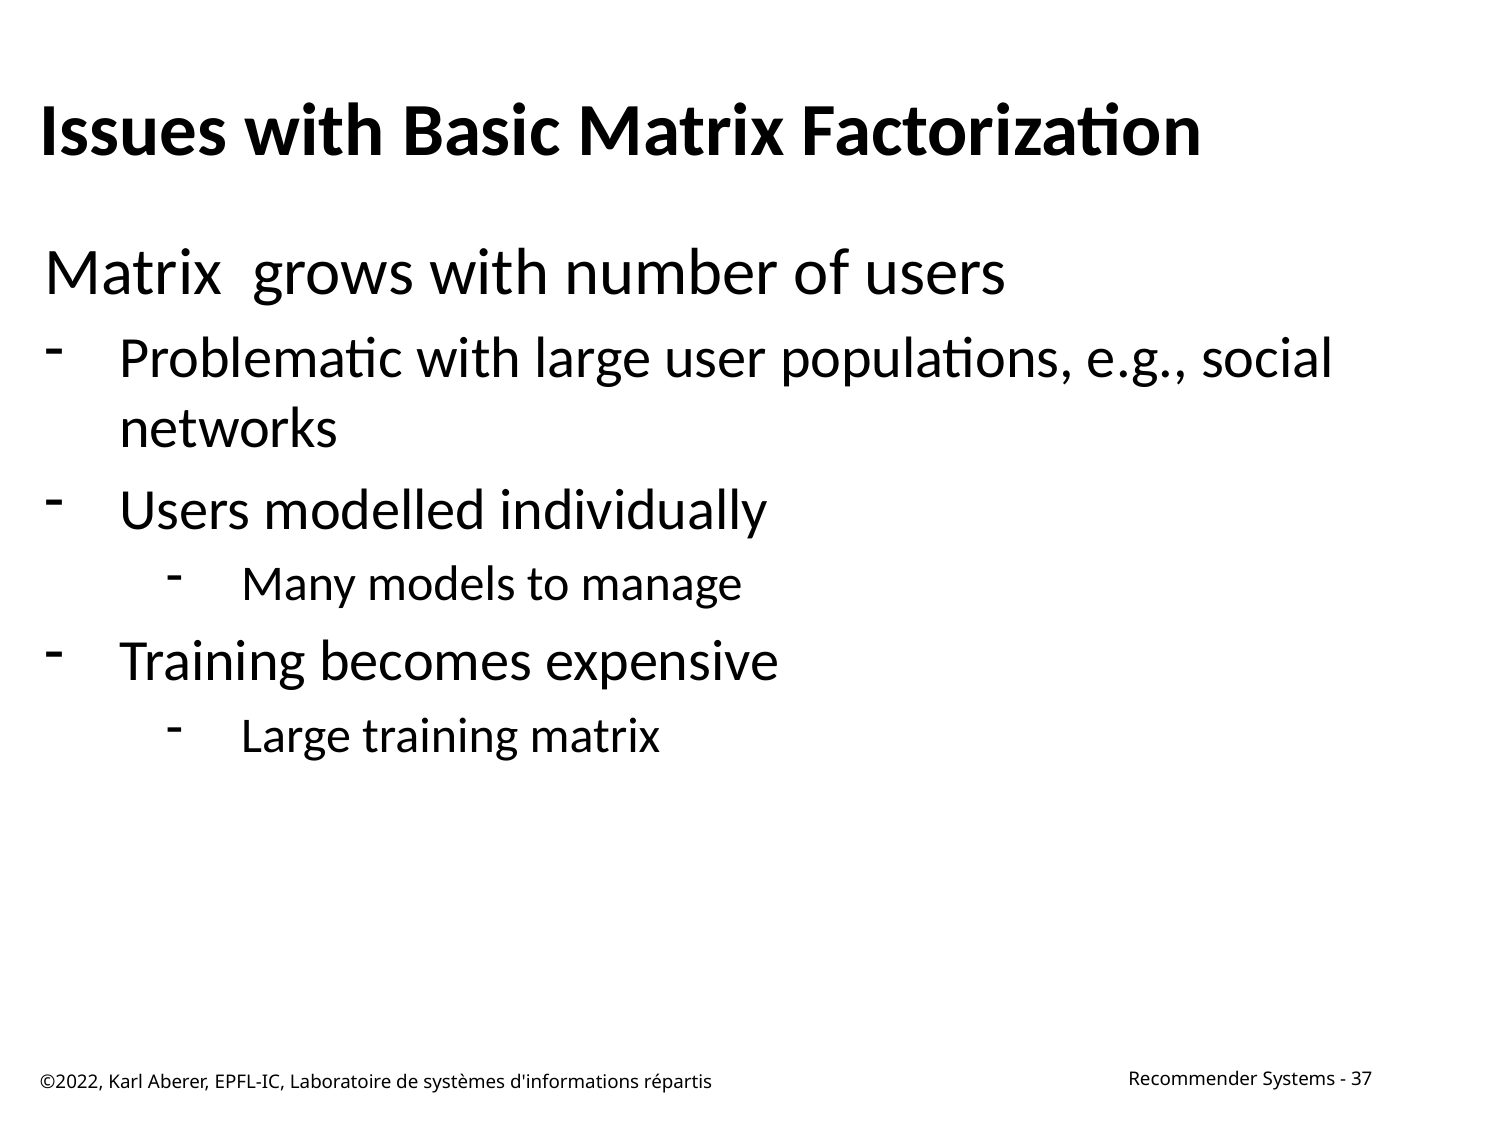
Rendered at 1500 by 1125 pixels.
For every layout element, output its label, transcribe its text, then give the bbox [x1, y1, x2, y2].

title Issues with Basic Matrix Factorization [24, 49, 1388, 201]
footer ©2022, Karl Aberer, EPFL-IC, Laboratoire de systèmes d'informations répartis [24, 1062, 988, 1101]
